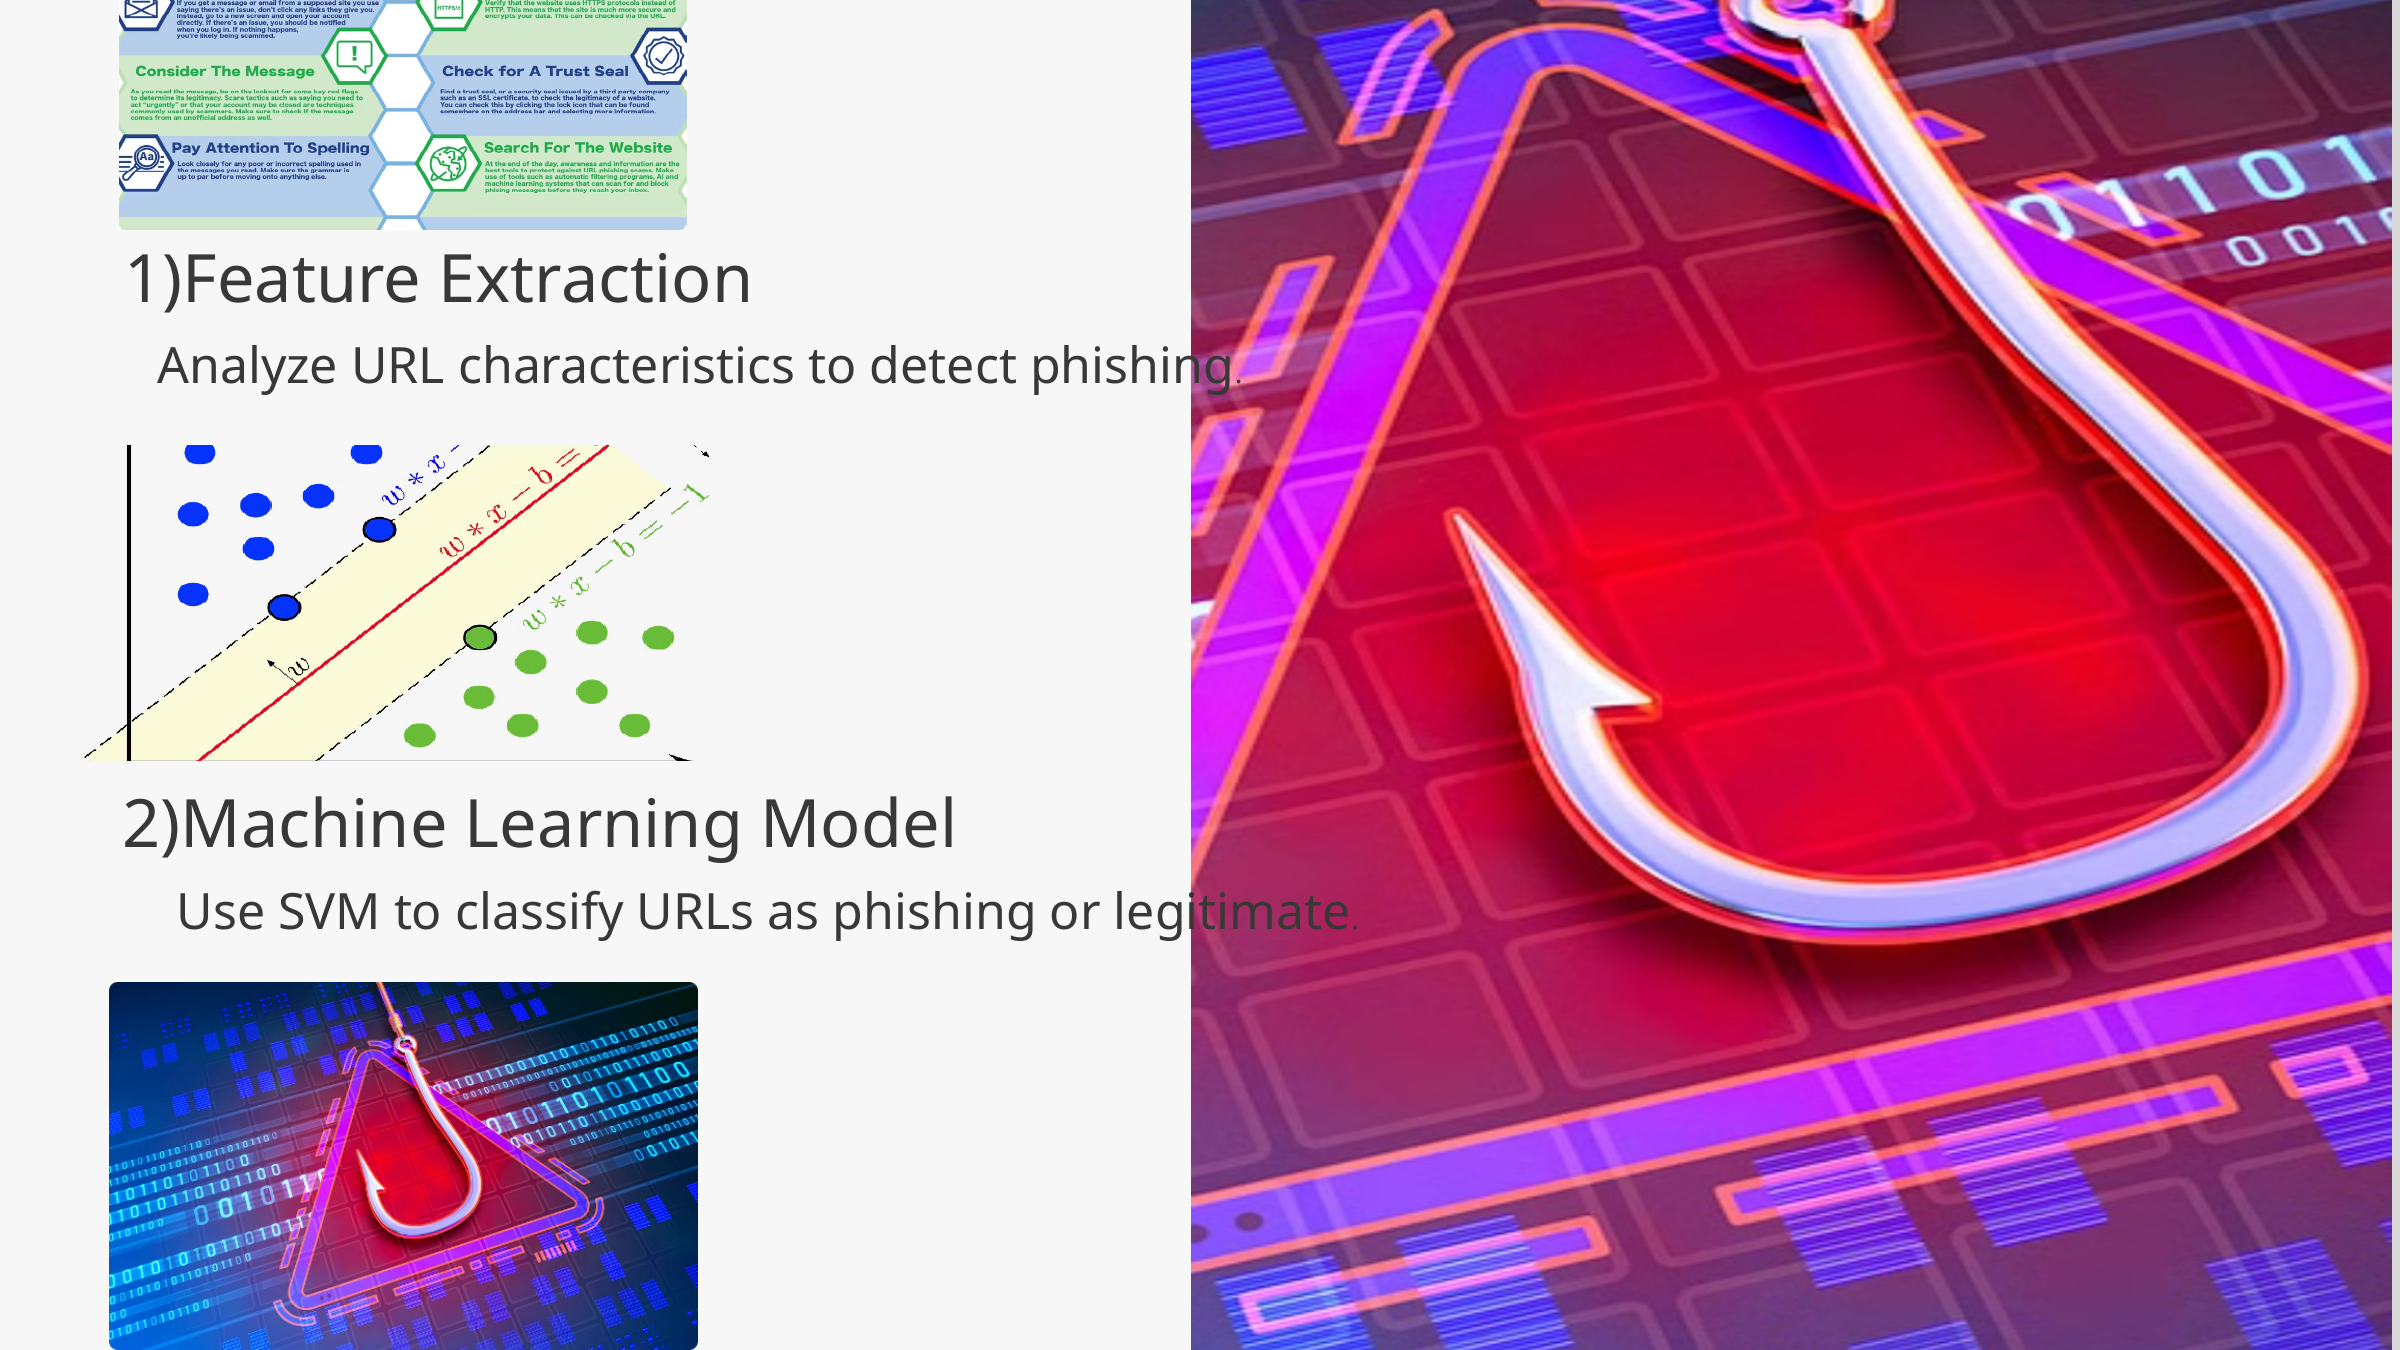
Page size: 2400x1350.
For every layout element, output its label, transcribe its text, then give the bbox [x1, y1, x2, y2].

text_box 1)Feature Extraction [109, 272, 619, 378]
picture [119, 0, 687, 230]
picture [48, 445, 713, 761]
text_box 2)Machine Learning Model [107, 817, 828, 925]
picture [109, 982, 698, 1350]
text_box [0, 0, 1191, 1350]
text_box [2392, 0, 2400, 1350]
picture [1191, 0, 2392, 1350]
text_box Use SVM to classify URLs as phishing or legitimate. [161, 886, 1191, 933]
text_box Analyze URL characteristics to detect phishing. [142, 340, 1191, 386]
